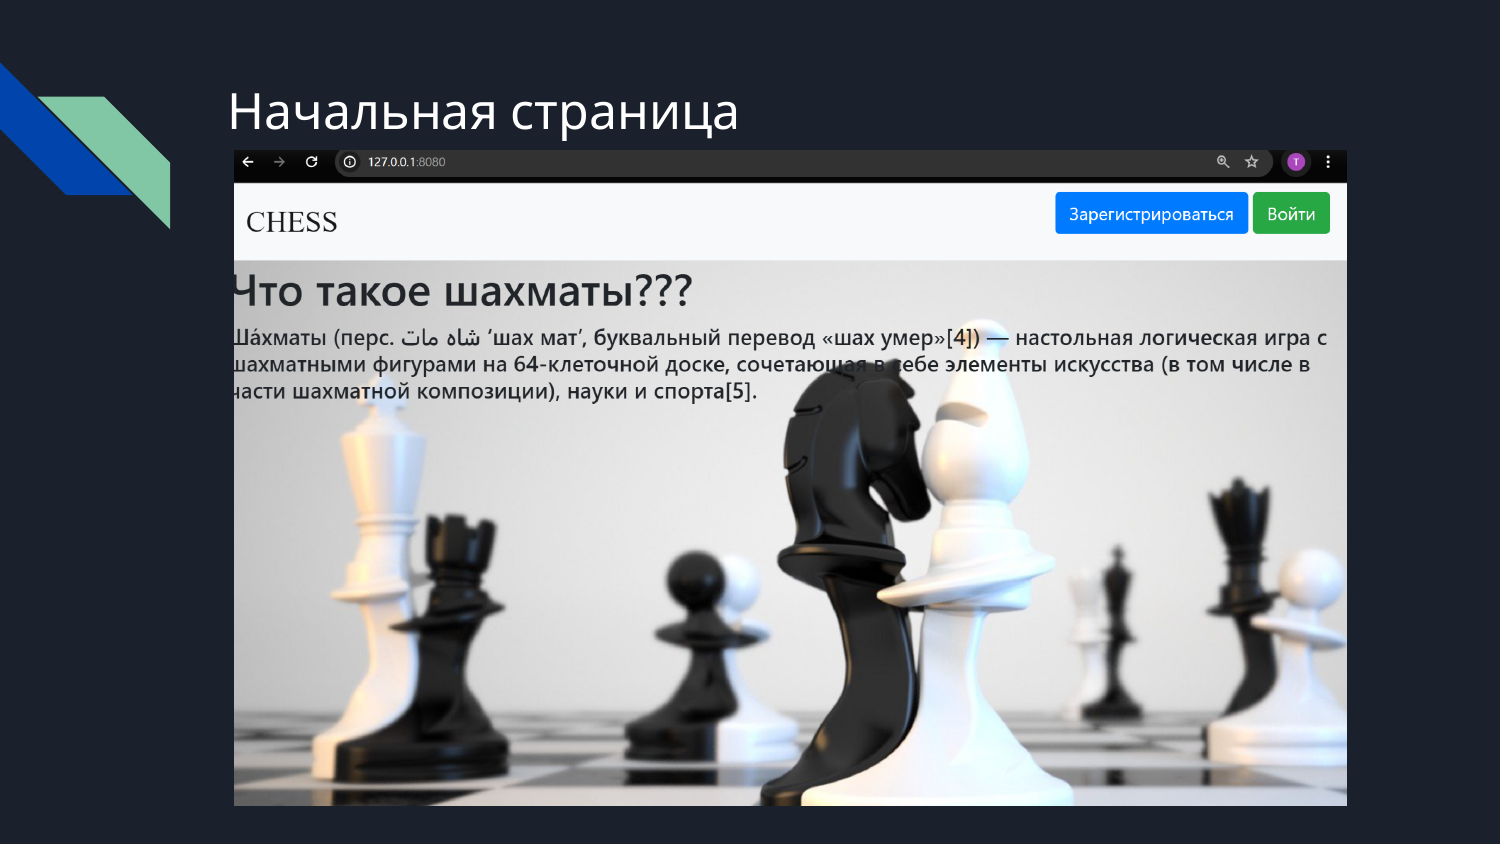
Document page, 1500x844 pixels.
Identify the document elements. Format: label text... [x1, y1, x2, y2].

picture [233, 150, 1347, 807]
title Начальная страница [212, 64, 1368, 215]
